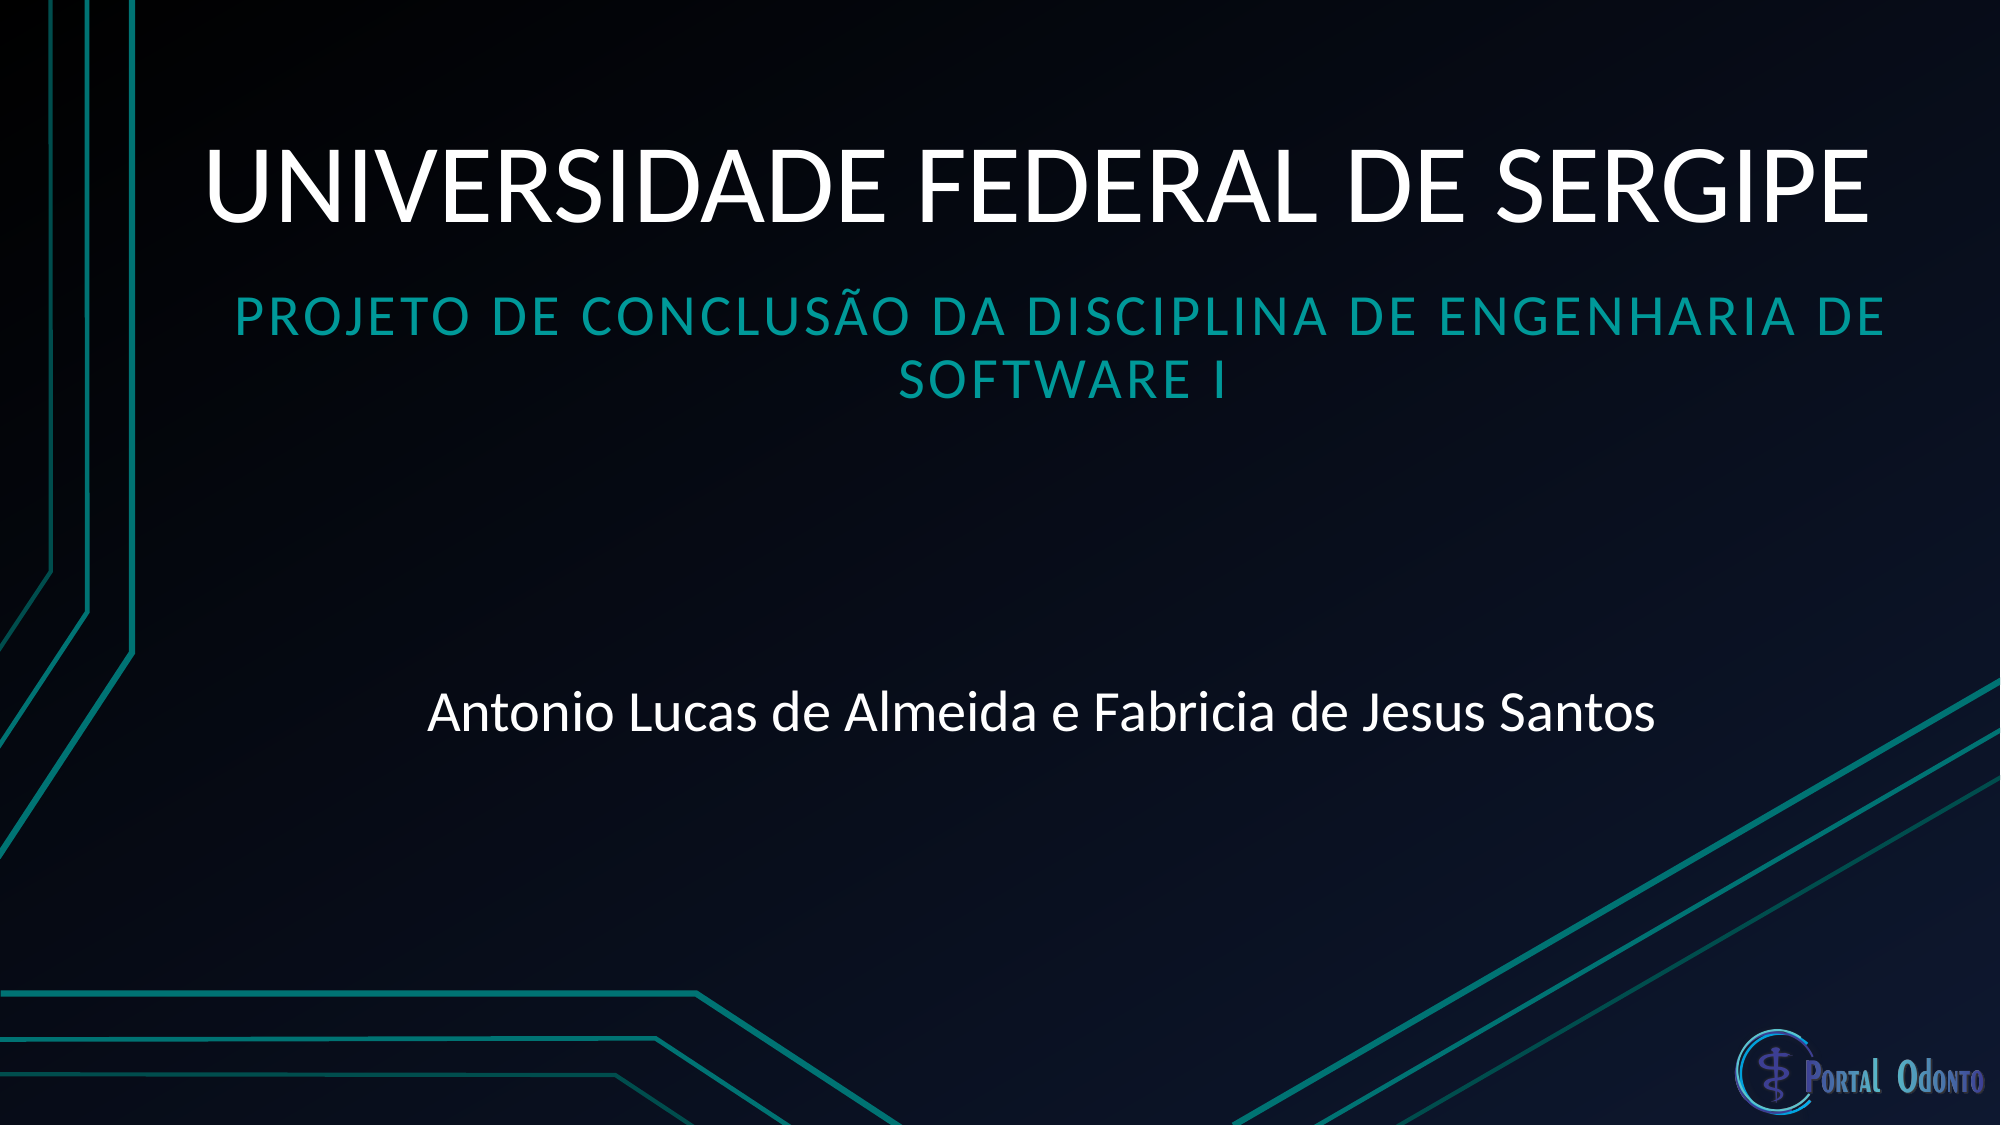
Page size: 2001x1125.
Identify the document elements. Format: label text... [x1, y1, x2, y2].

subtitle Projeto de conclusão da disciplina de Engenharia de software i [182, 274, 1944, 563]
picture [1728, 1025, 1985, 1125]
title UNIVERSIDADE FEDERAL DE SERGIPE [182, 68, 1944, 257]
text_box Antonio Lucas de Almeida e Fabricia de Jesus Santos [412, 665, 1714, 751]
